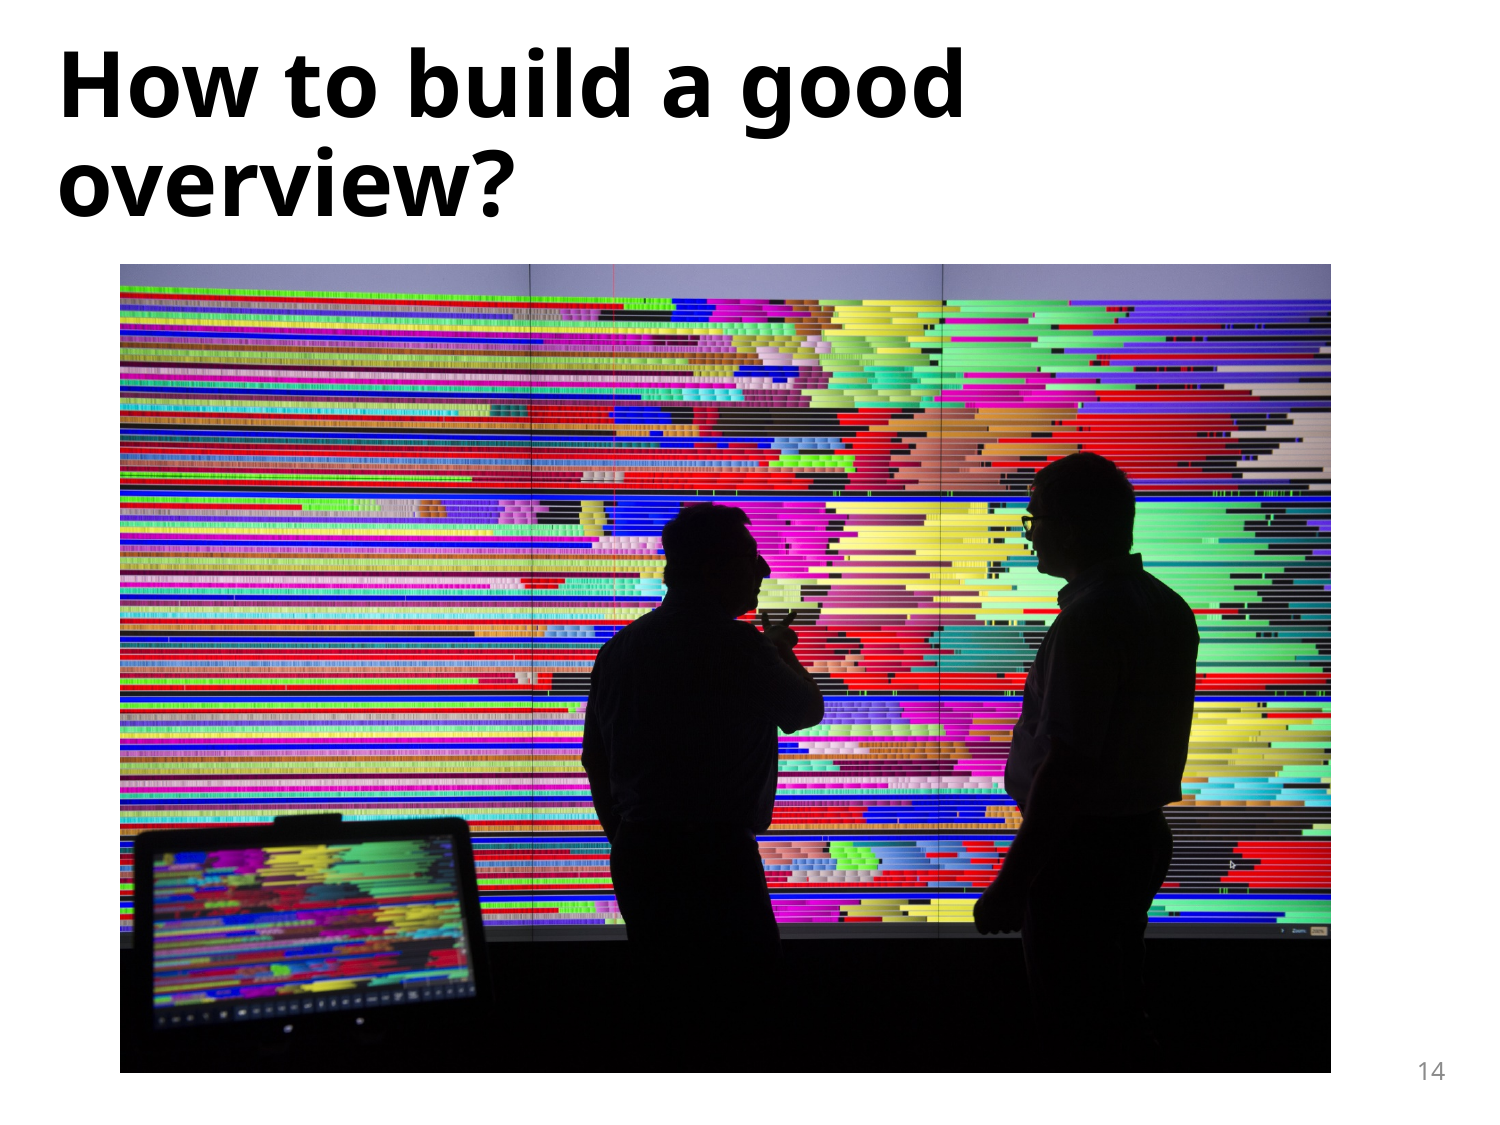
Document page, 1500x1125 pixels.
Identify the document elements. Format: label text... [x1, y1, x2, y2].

picture [120, 264, 1331, 1073]
slide_number 14 [1059, 1042, 1461, 1103]
title How to build a good overview? [41, 59, 1461, 215]
